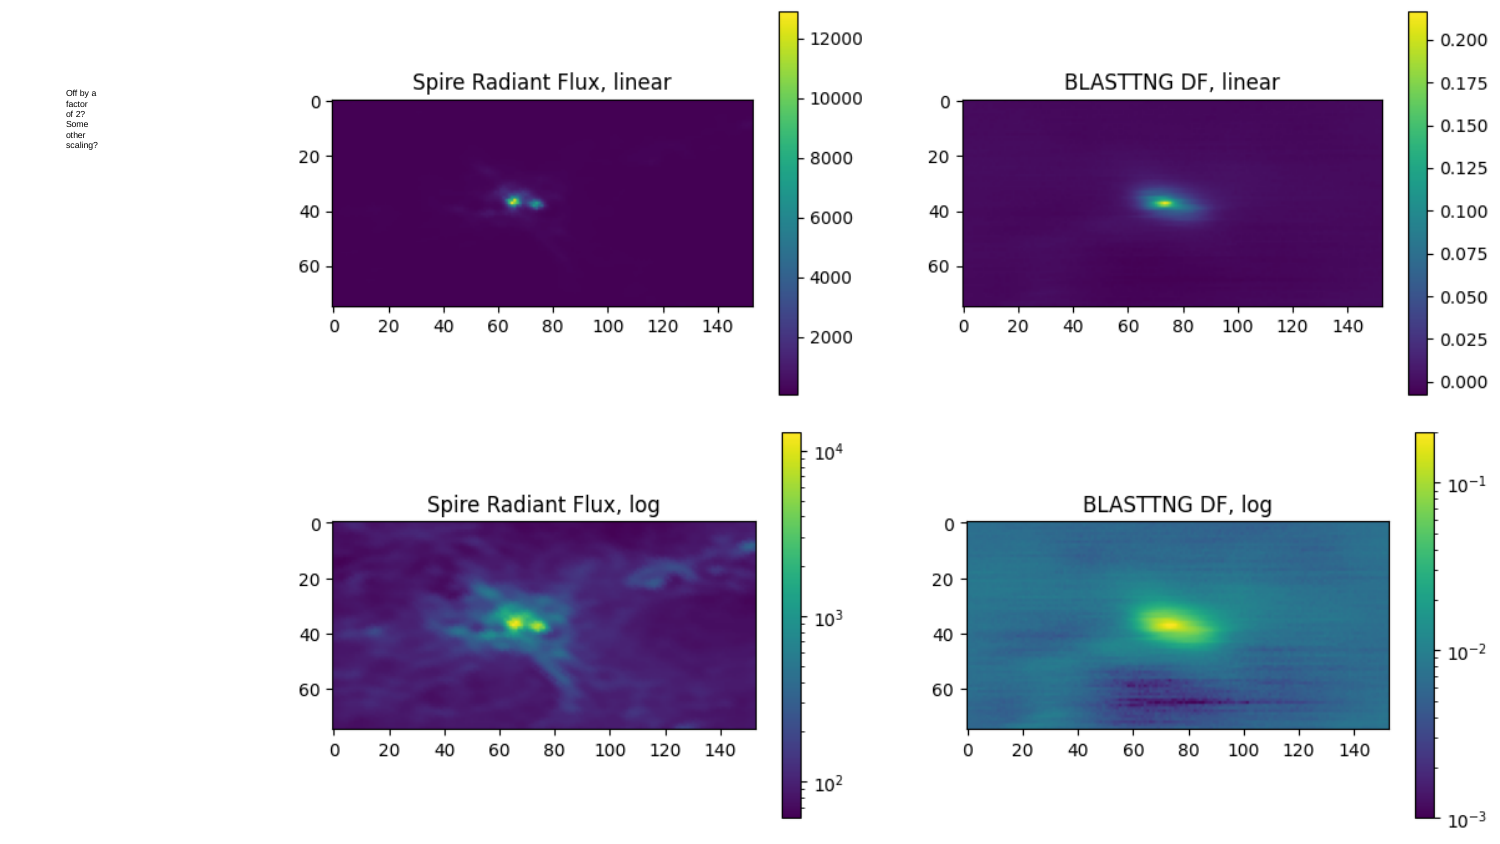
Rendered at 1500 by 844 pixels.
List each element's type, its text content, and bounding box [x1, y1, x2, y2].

picture [286, 421, 1500, 844]
picture [286, 0, 1500, 408]
title Off by a factor of 2? Some other scaling? [51, 72, 281, 167]
